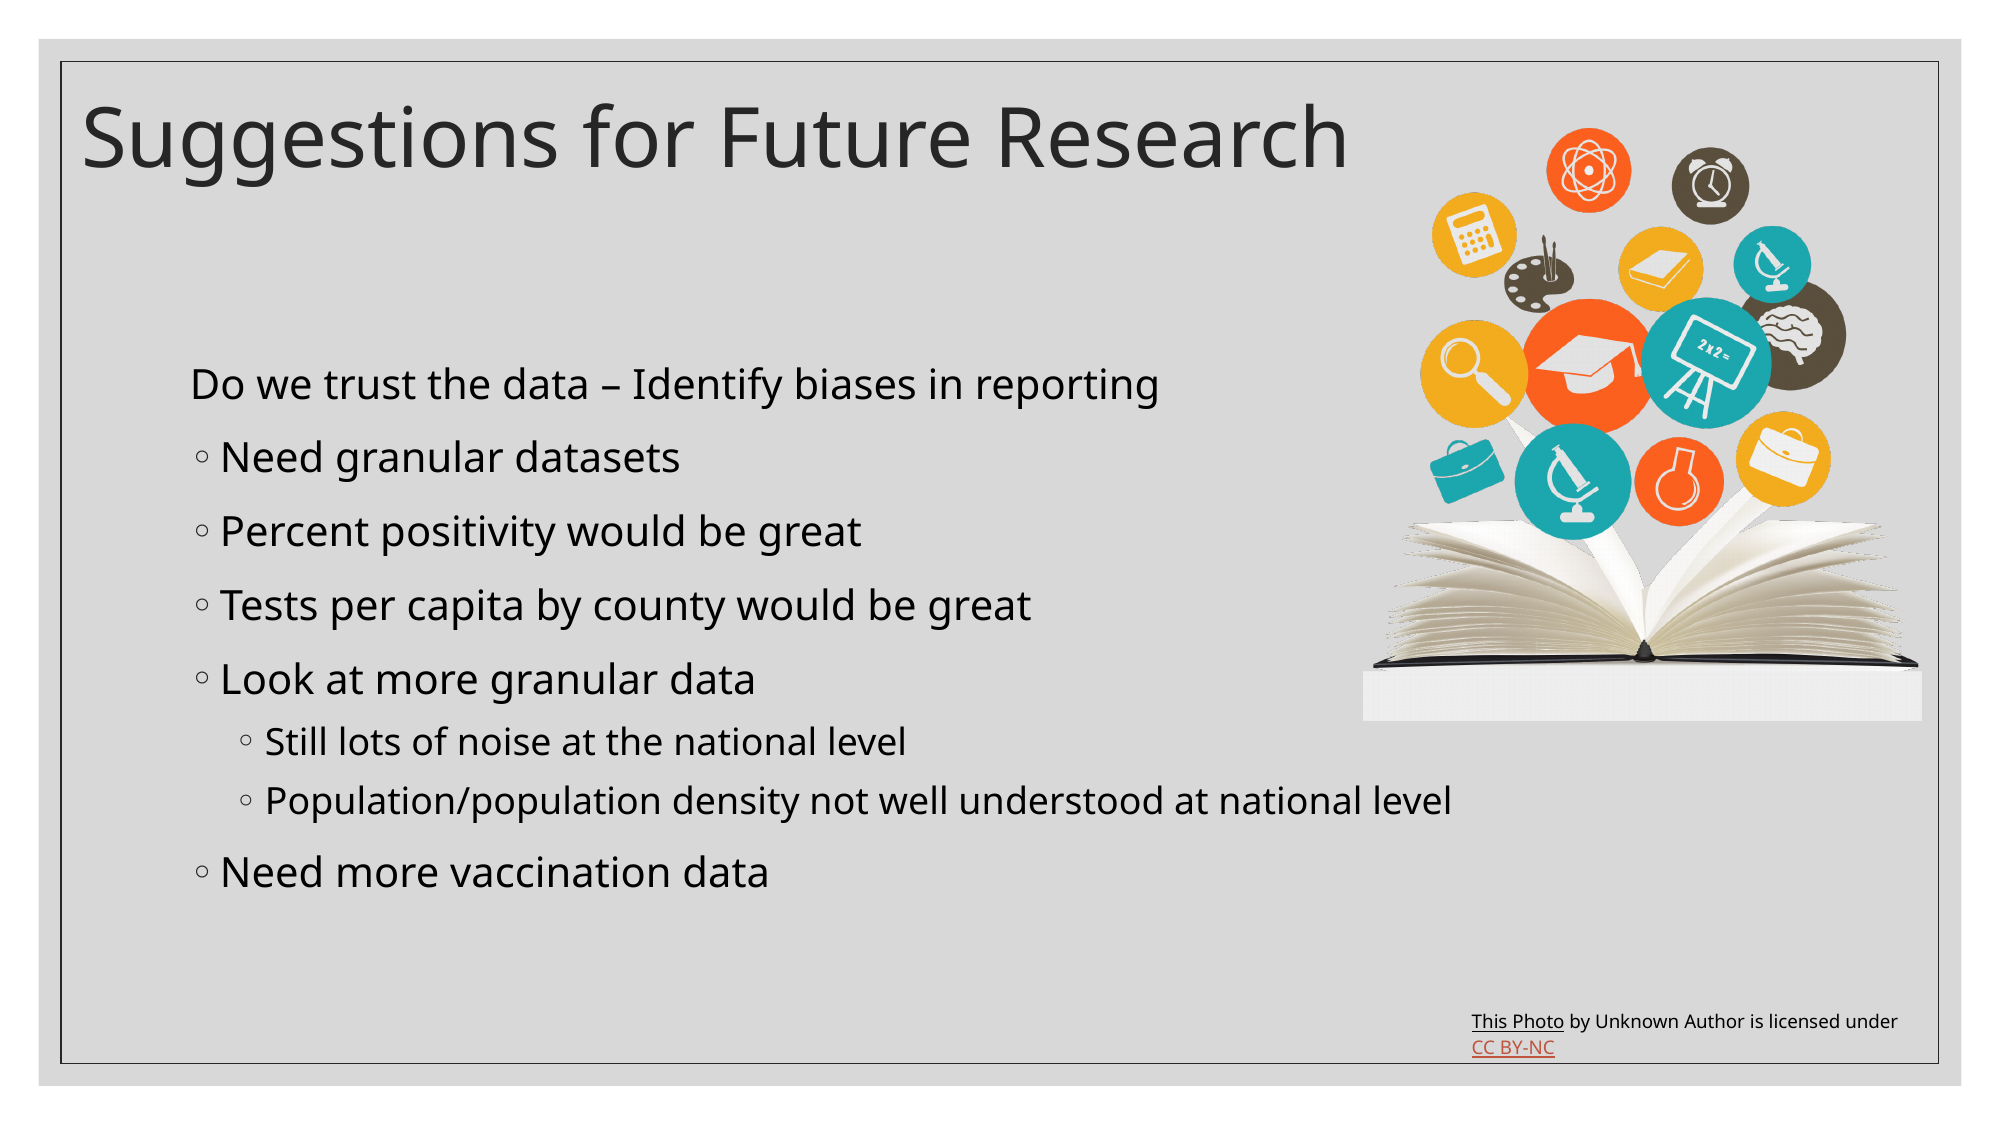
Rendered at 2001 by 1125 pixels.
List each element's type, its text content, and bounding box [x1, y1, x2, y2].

picture [1363, 128, 1922, 721]
list Do we trust the data – Identify biases in reporting Need granular datasets Percent positivity would be great Tests per capita by county would be great Look at more granular data Still lots of noise at the national level Population/population density not well understood at national level Need more vaccination data [174, 345, 1825, 977]
text_box This Photo by Unknown Author is licensed under CC BY-NC [1456, 1002, 1947, 1069]
title Suggestions for Future Research [66, 76, 1717, 204]
